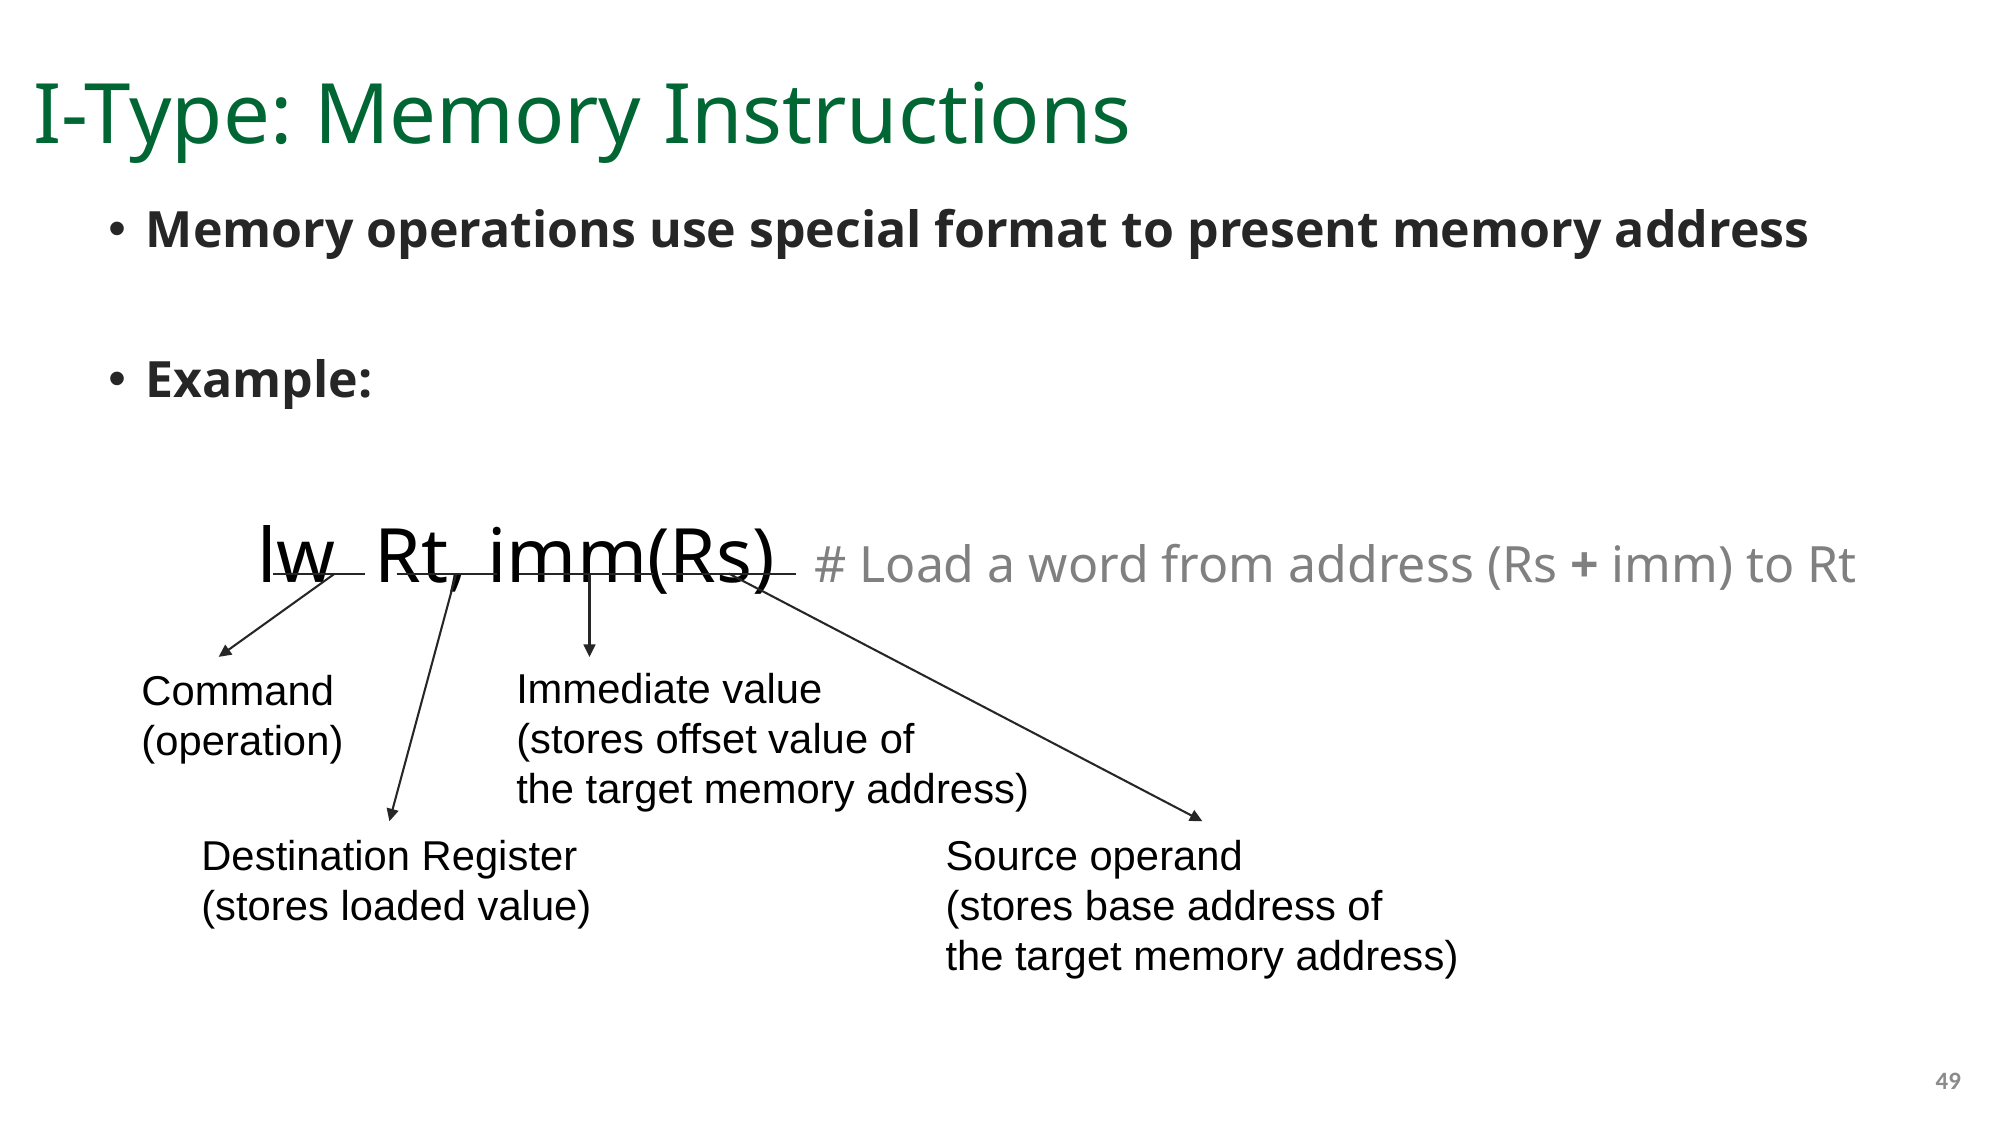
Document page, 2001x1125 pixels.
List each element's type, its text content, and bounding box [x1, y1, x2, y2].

slide_number 49 [1526, 1050, 1977, 1110]
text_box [218, 573, 335, 657]
text_box Command (operation) [126, 656, 359, 772]
text_box Destination Register (stores loaded value) [186, 821, 607, 936]
text_box Immediate value (stores offset value of the target memory address) [501, 654, 728, 820]
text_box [728, 573, 1203, 822]
text_box Source operand (stores base address of the target memory address) [930, 821, 1474, 986]
title I-Type: Memory Instructions [18, 25, 1977, 169]
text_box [389, 573, 457, 822]
list Memory operations use special format to present memory address Example: lw Rt, imm(Rs) # Load a word from address (Rs + imm) to Rt [18, 190, 1976, 1035]
